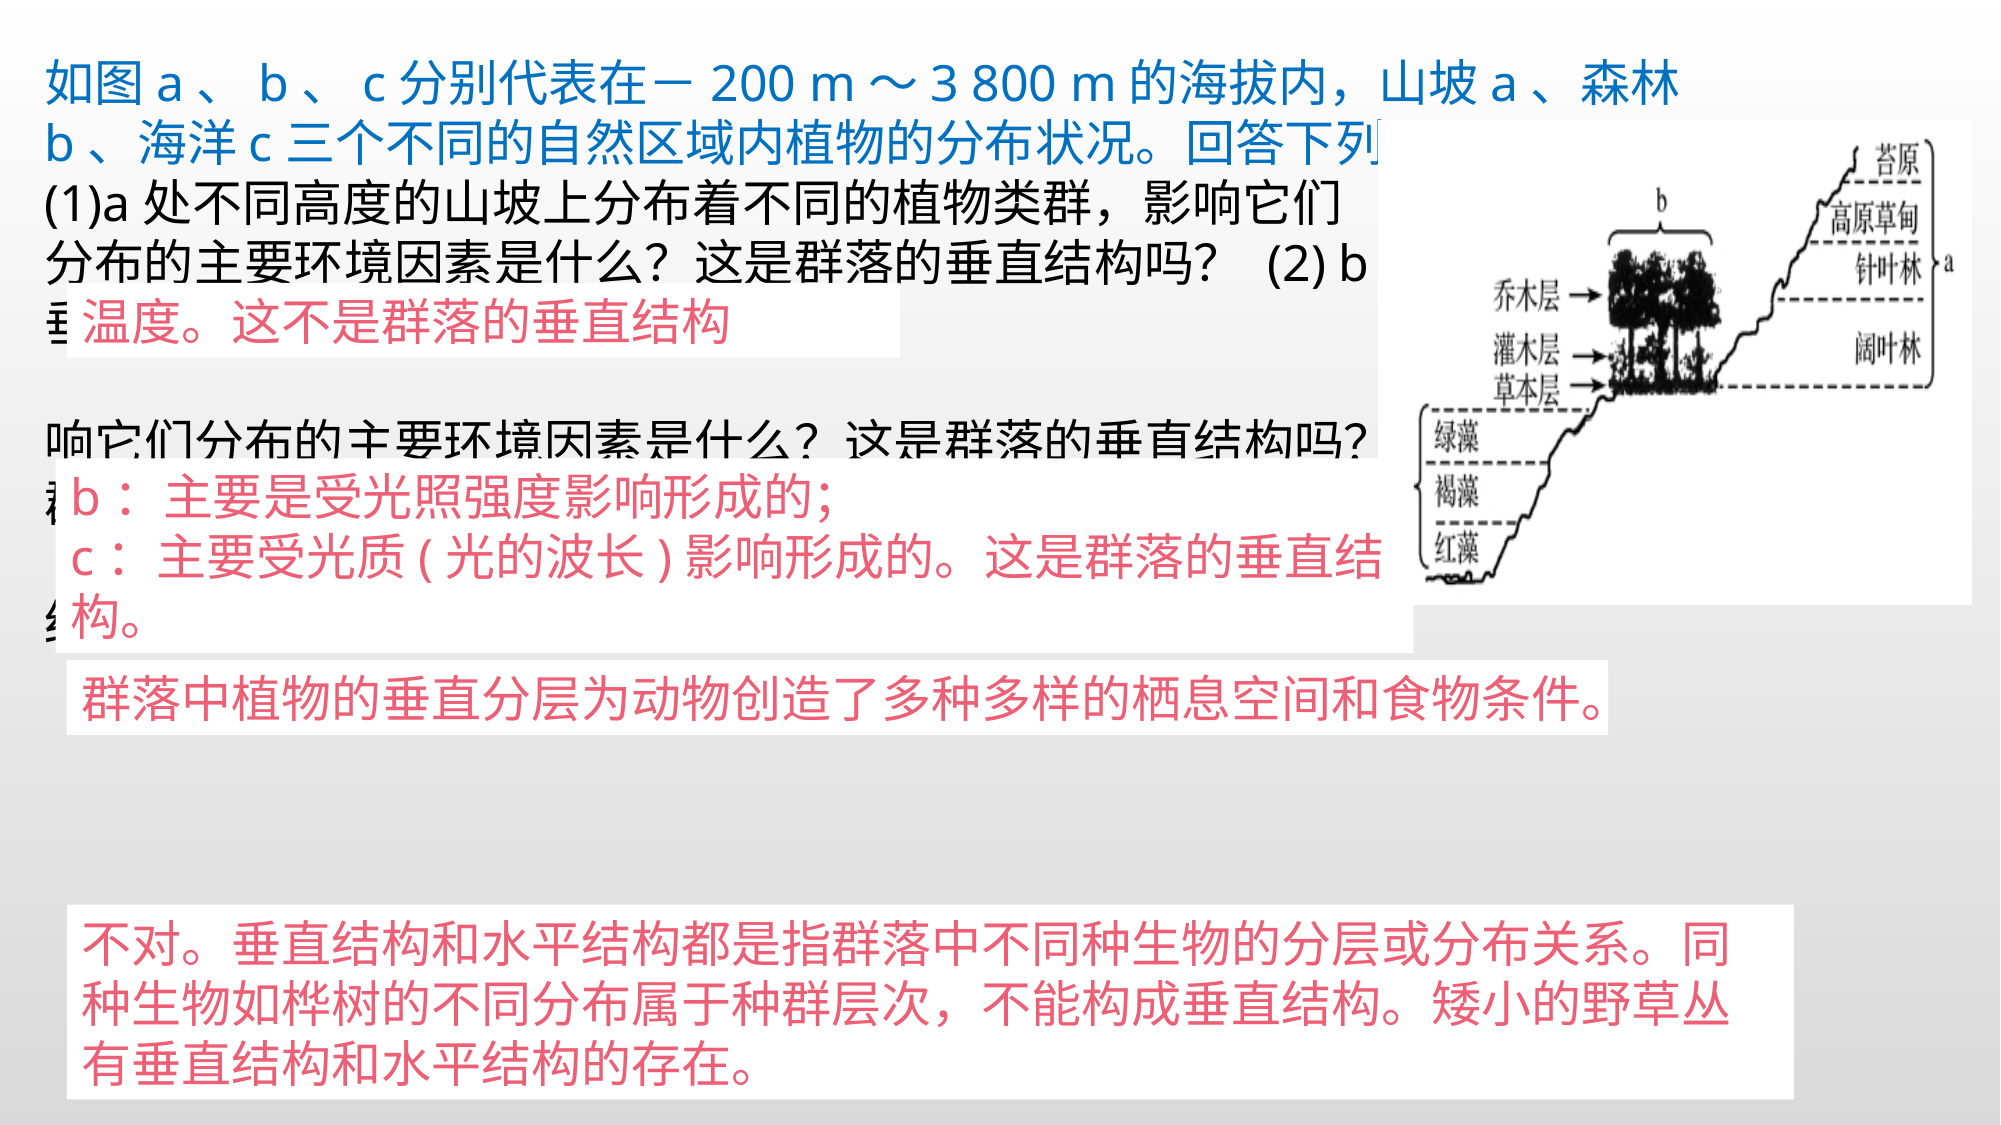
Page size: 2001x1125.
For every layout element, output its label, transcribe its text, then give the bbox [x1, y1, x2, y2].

text_box 群落中植物的垂直分层为动物创造了多种多样的栖息空间和食物条件。 [66, 660, 1609, 735]
text_box 如图a、b、c分别代表在－200 m～3 800 m的海拔内，山坡a、森林b、海洋c三个不同的自然区域内植物的分布状况。回答下列问题： (1)a处不同高度的山坡上分布着不同的植物类群，影响它们 分布的主要环境因素是什么？这是群落的垂直结构吗？ (2) b、c处的植物在垂直方向上都具有明显的分层现象，影 响它们分布的主要环境因素是什么？这是群落的垂直结构吗？ (3) b处动物在群落中也有垂直分层现象，这种分布与植物的分层有何关系？ (4) 有人说：“b处桦树高低错落有致，只存在垂直结构，而野草丛比较矮小，只存在水平结构”，你认为这种说法对吗？为什么？ [29, 43, 1794, 719]
picture [1378, 120, 1972, 605]
text_box b：主要是受光照强度影响形成的； c：主要受光质(光的波长)影响形成的。这是群落的垂直结构。 [55, 458, 1414, 654]
text_box 温度。这不是群落的垂直结构 [66, 282, 901, 358]
text_box 不对。垂直结构和水平结构都是指群落中不同种生物的分层或分布关系。同种生物如桦树的不同分布属于种群层次，不能构成垂直结构。矮小的野草丛有垂直结构和水平结构的存在。 [66, 904, 1794, 1100]
